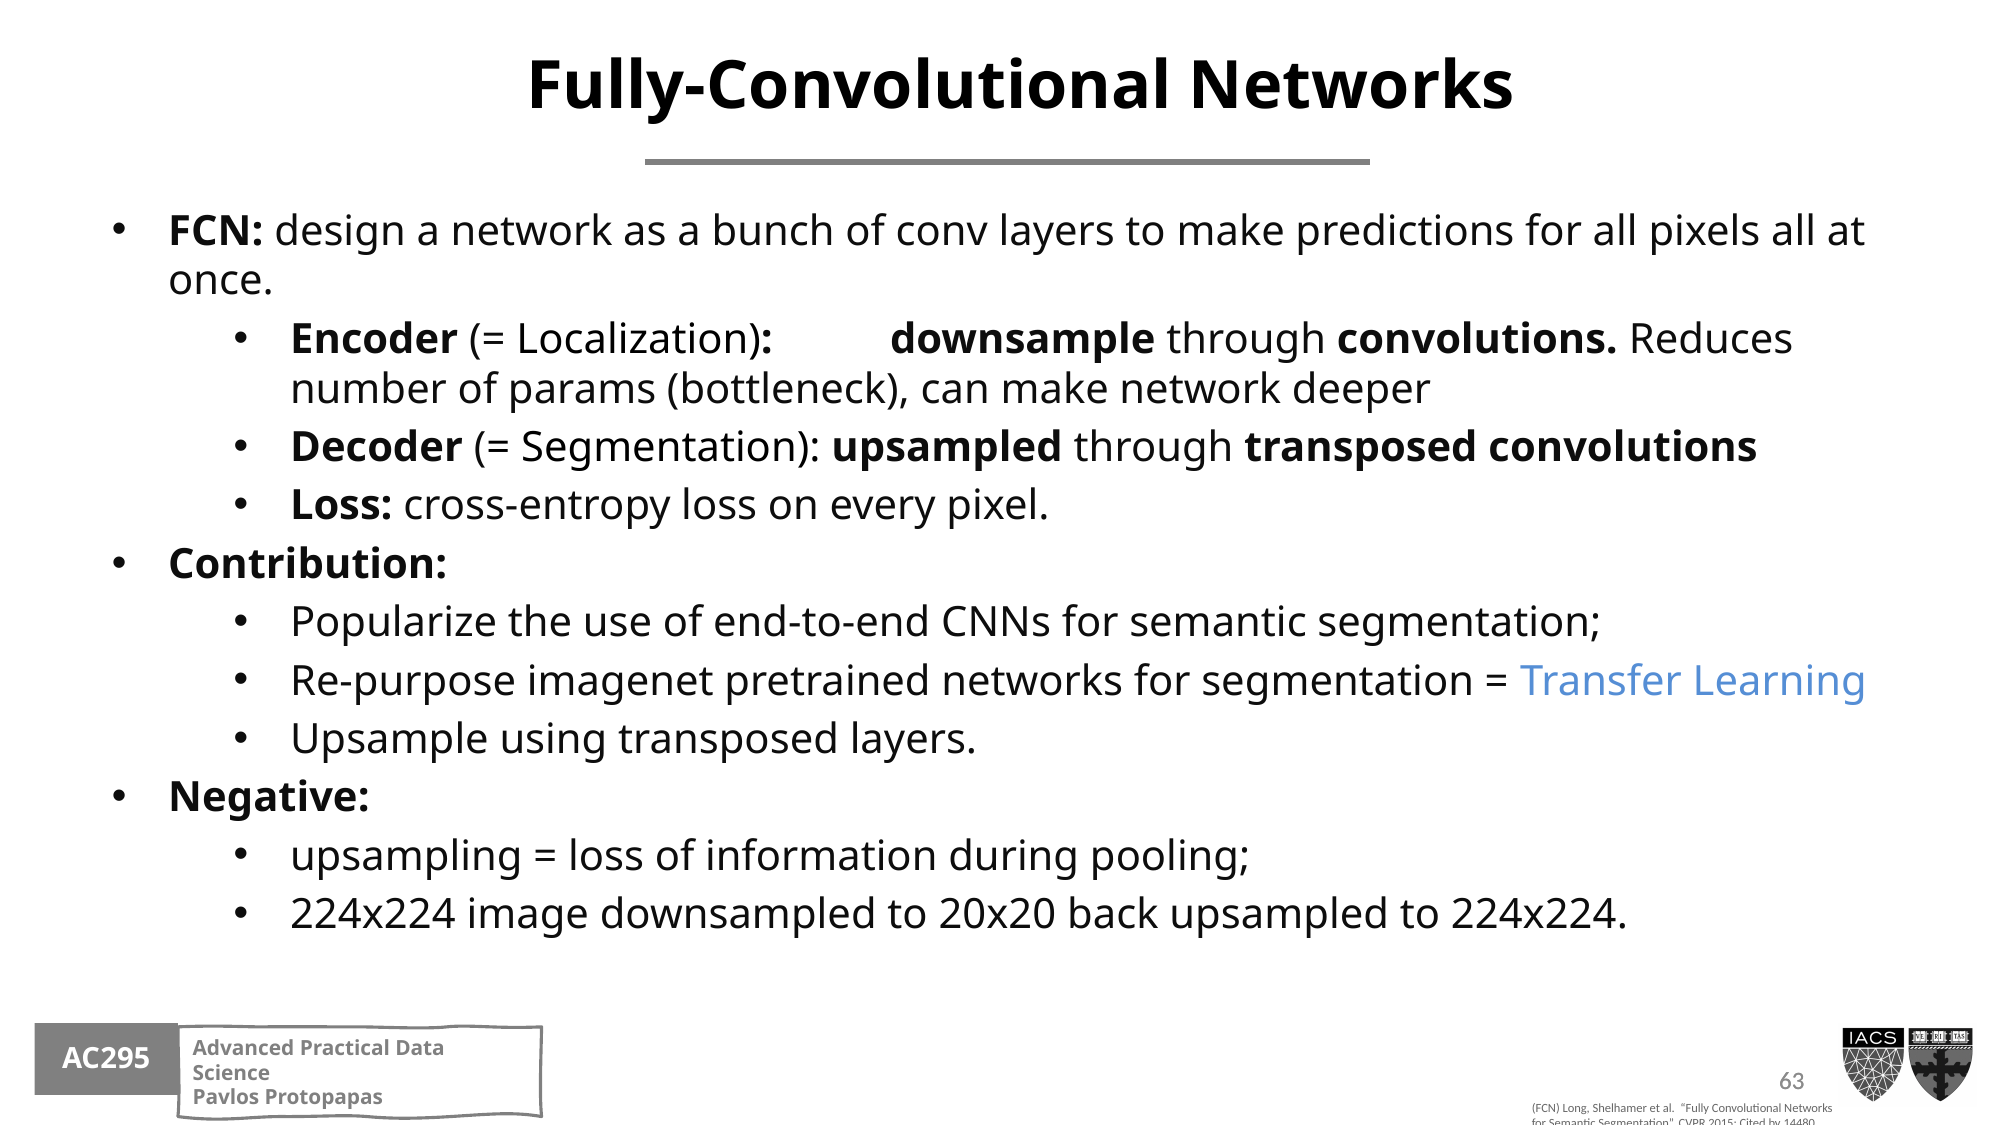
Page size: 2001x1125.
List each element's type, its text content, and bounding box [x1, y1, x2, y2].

slide_number 63 [1353, 1049, 1820, 1110]
title Fully-Convolutional Networks [78, 34, 1964, 160]
text_box (FCN) Long, Shelhamer et al. “Fully Convolutional Networks for Semantic Segmentation”, CVPR 2015: Cited by 14480 (link) [1516, 1084, 1853, 1125]
picture [1838, 1023, 1977, 1107]
list FCN: design a network as a bunch of conv layers to make predictions for all pixels all at once. Encoder (= Localization): downsample through convolutions. Reduces number of params (bottleneck), can make network deeper Decoder (= Segmentation): upsampled through transposed convolutions Loss: cross-entropy loss on every pixel. Contribution: Popularize the use of end-to-end CNNs for semantic segmentation; Re-purpose imagenet pretrained networks for segmentation = Transfer Learning Upsample using transposed layers. Negative: upsampling = loss of information during pooling; 224x224 image downsampled to 20x20 back upsampled to 224x224. [97, 195, 1943, 440]
